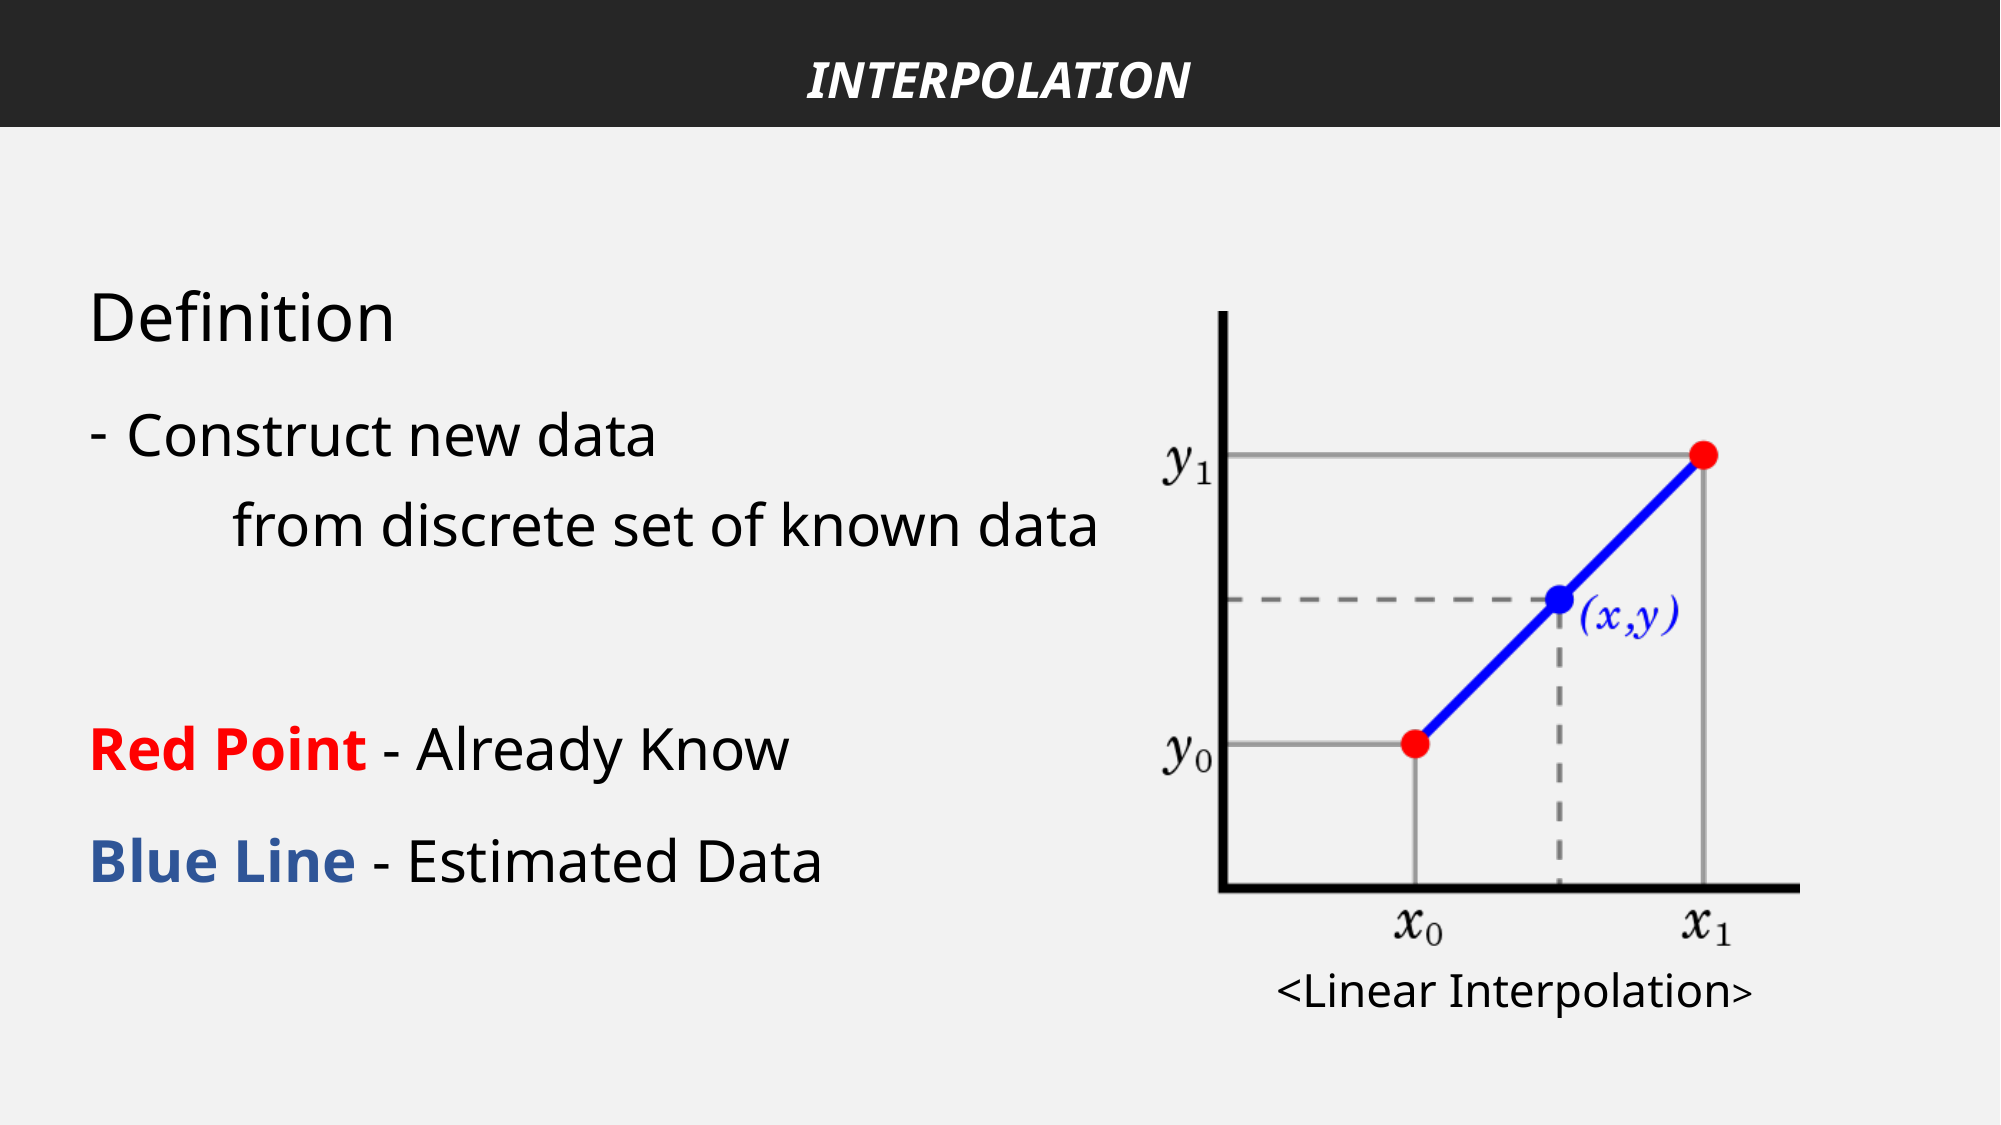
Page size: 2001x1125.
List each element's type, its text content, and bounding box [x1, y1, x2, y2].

text_box INTERPOLATION [0, 0, 2000, 128]
text_box <Linear Interpolation> [1253, 956, 1777, 1025]
picture [1156, 311, 1800, 956]
list Definition Construct new data from discrete set of known data Red Point - Already Know Blue Line - Estimated Data [73, 276, 1133, 991]
